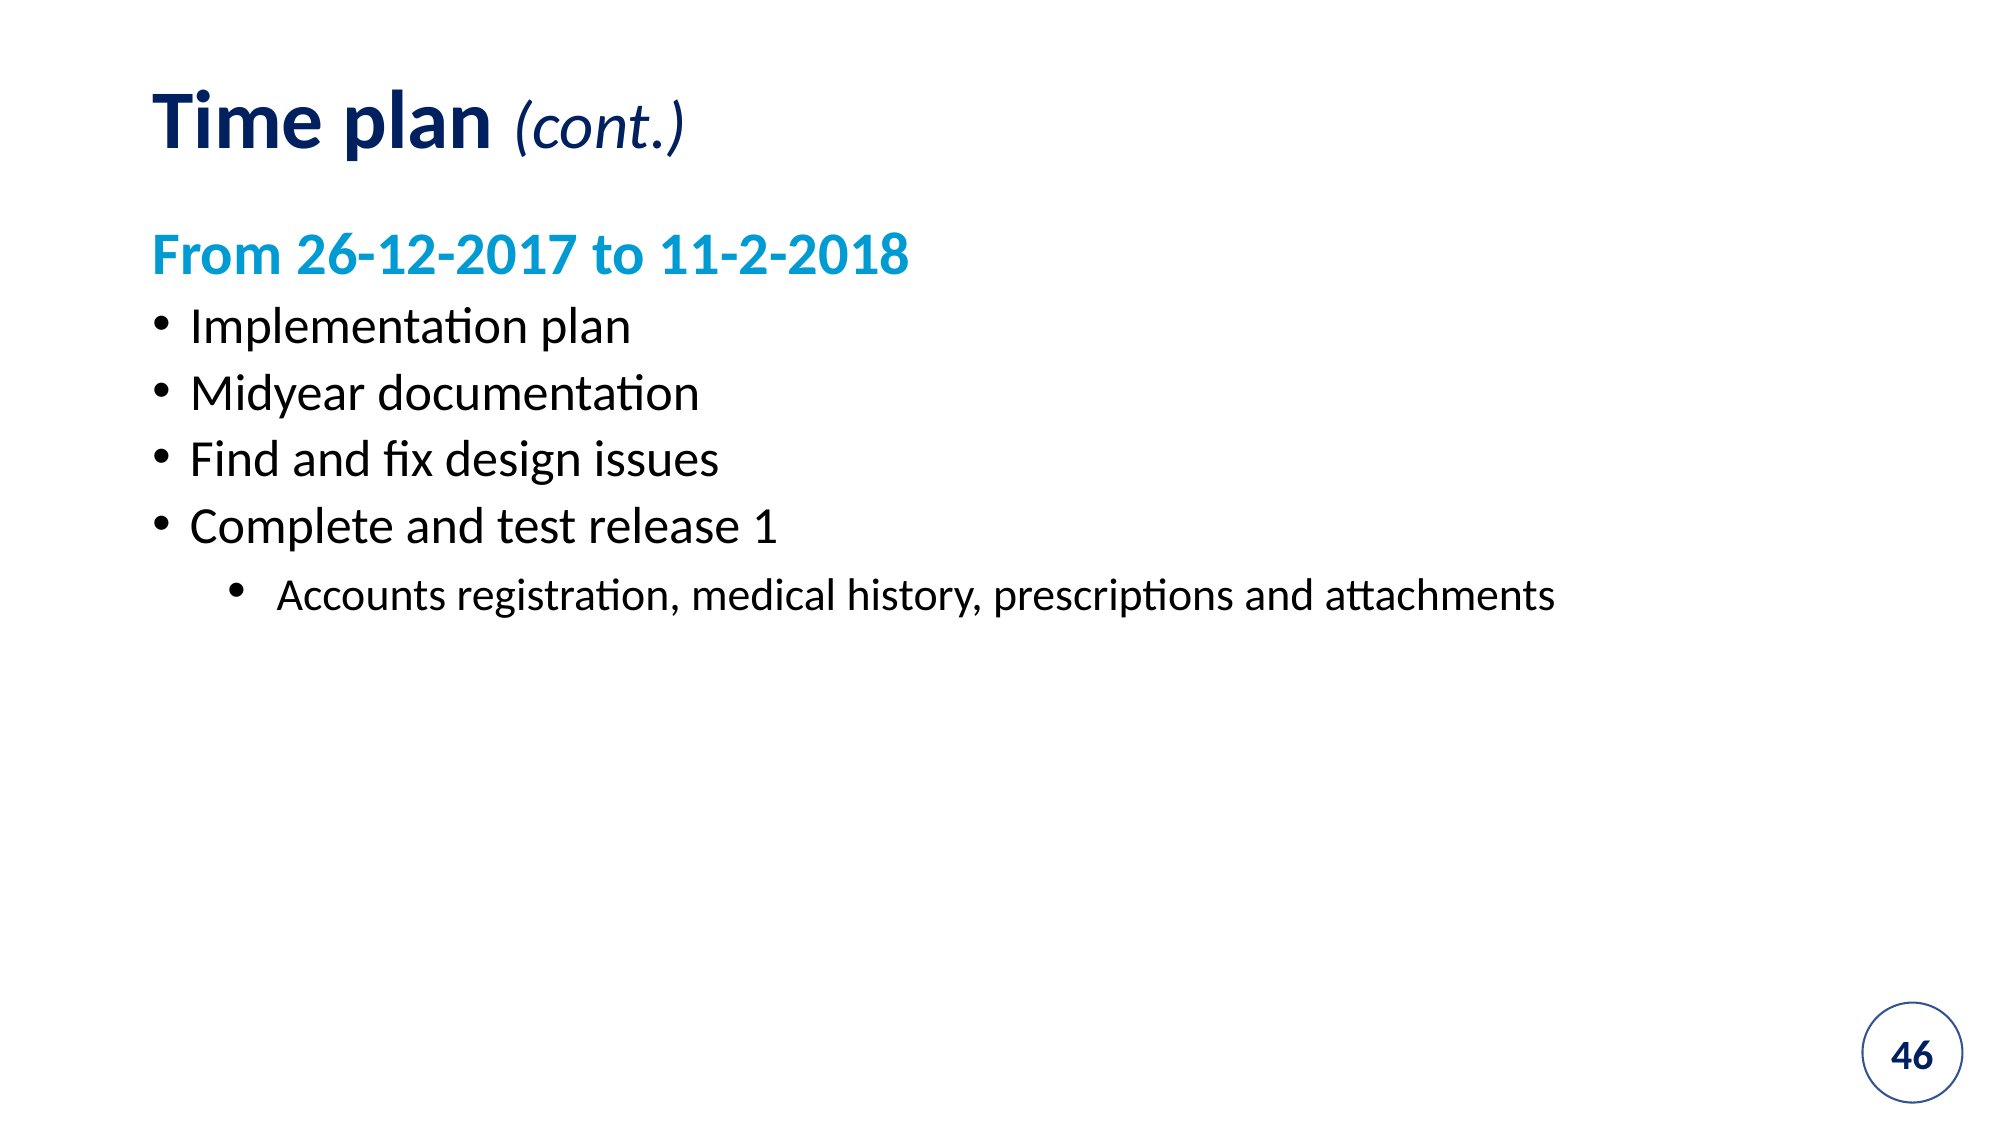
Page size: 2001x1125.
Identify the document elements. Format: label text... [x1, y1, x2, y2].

text_box [1871, 1001, 1954, 1022]
text_box Time plan (cont.) [137, 64, 1750, 174]
text_box From 26-12-2017 to 11-2-2018 Implementation plan Midyear documentation Find and fix design issues Complete and test release 1 Accounts registration, medical history, prescriptions and attachments [137, 201, 1863, 924]
slide_number 46 [1862, 1022, 1963, 1083]
text_box [1871, 1083, 1954, 1104]
